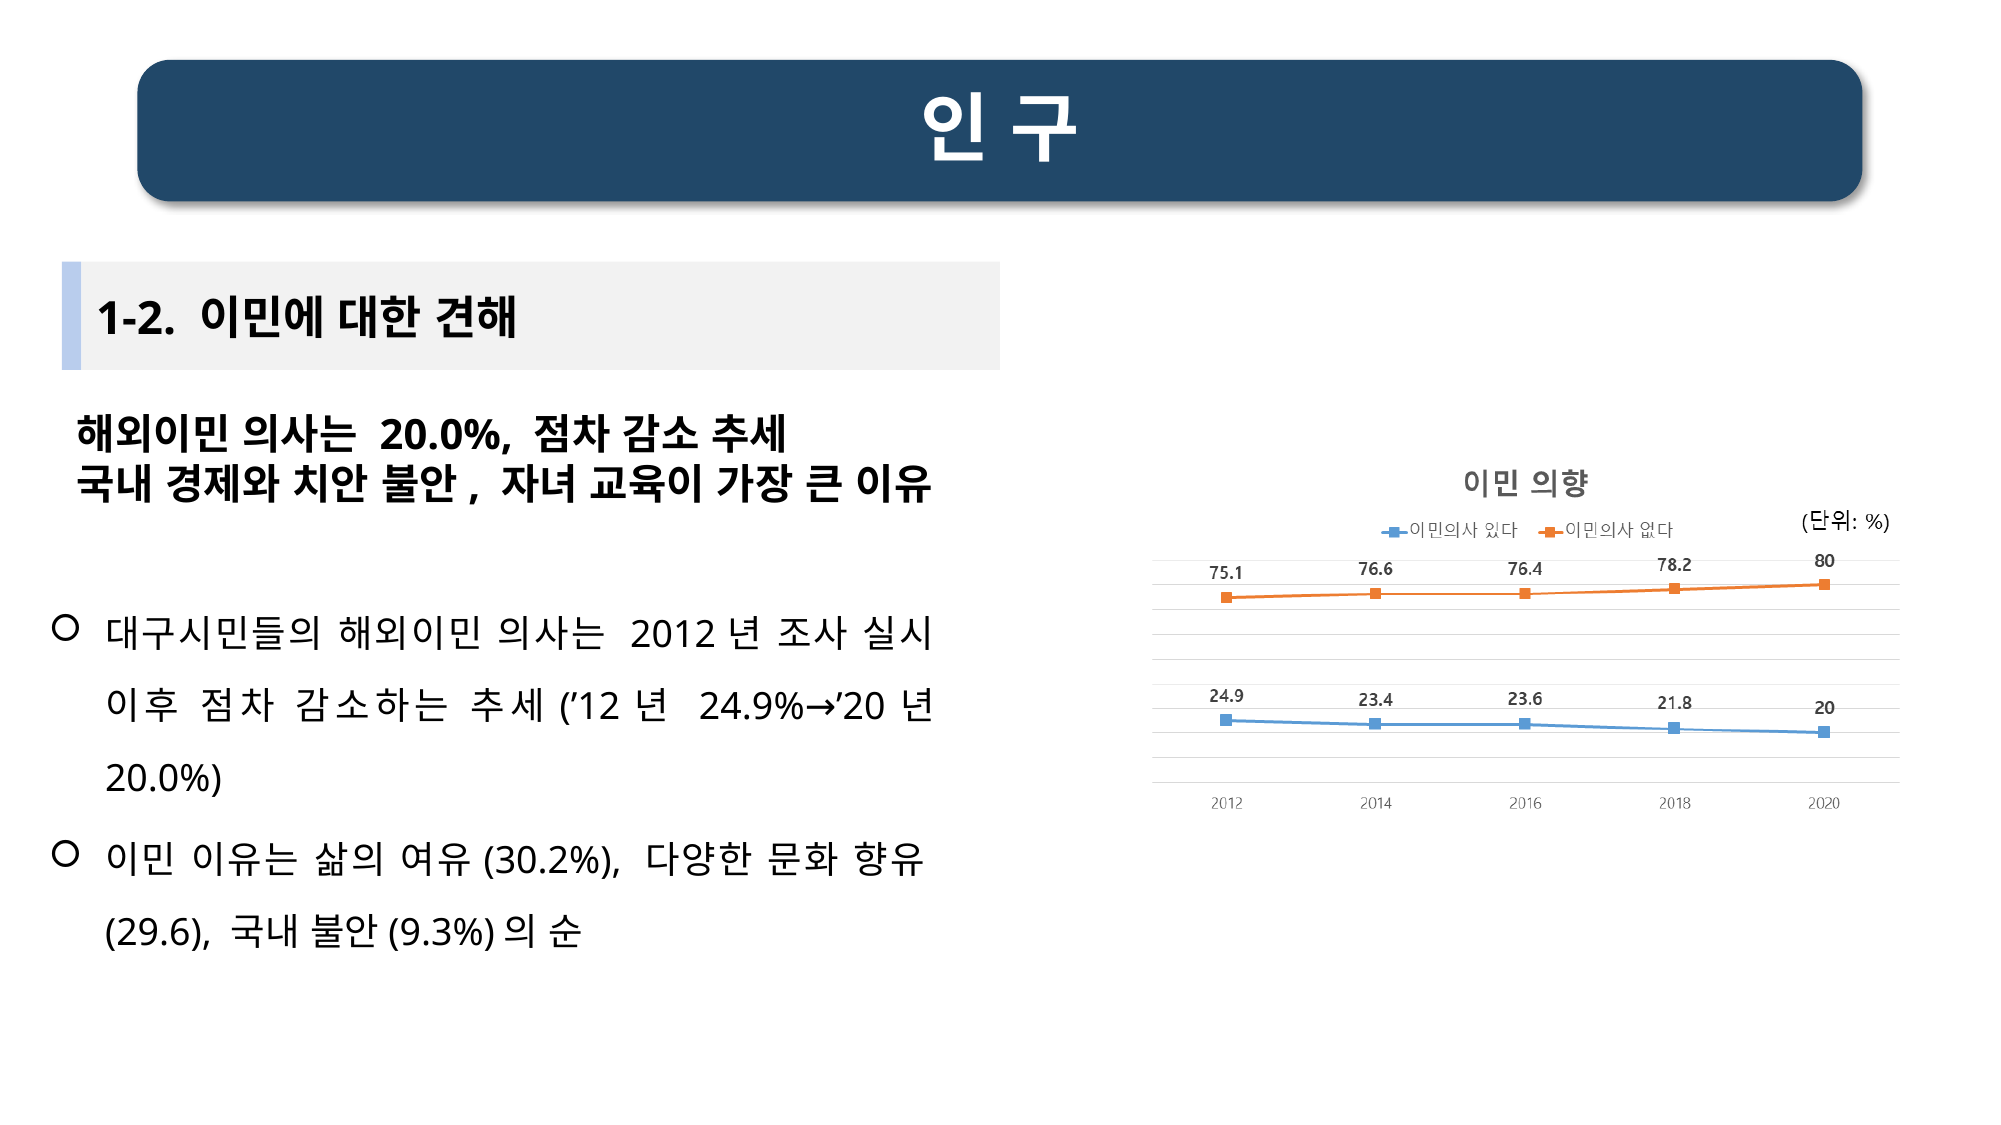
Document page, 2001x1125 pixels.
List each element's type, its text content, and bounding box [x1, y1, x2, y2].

title 인 구 [137, 59, 1863, 202]
picture [1138, 447, 1912, 820]
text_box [61, 261, 1000, 371]
text_box 대구시민들의 해외이민 의사는 2012년 조사 실시 이후 점차 감소하는 추세(’12년 24.9%→’20년 20.0%) 이민 이유는 삶의 여유(30.2%), 다양한 문화 향유(29.6), 국내 불안(9.3%)의 순 [34, 575, 950, 961]
text_box 해외이민 의사는 20.0%, 점차 감소 추세 국내 경제와 치안 불안, 자녀 교육이 가장 큰 이유 [61, 400, 1036, 515]
